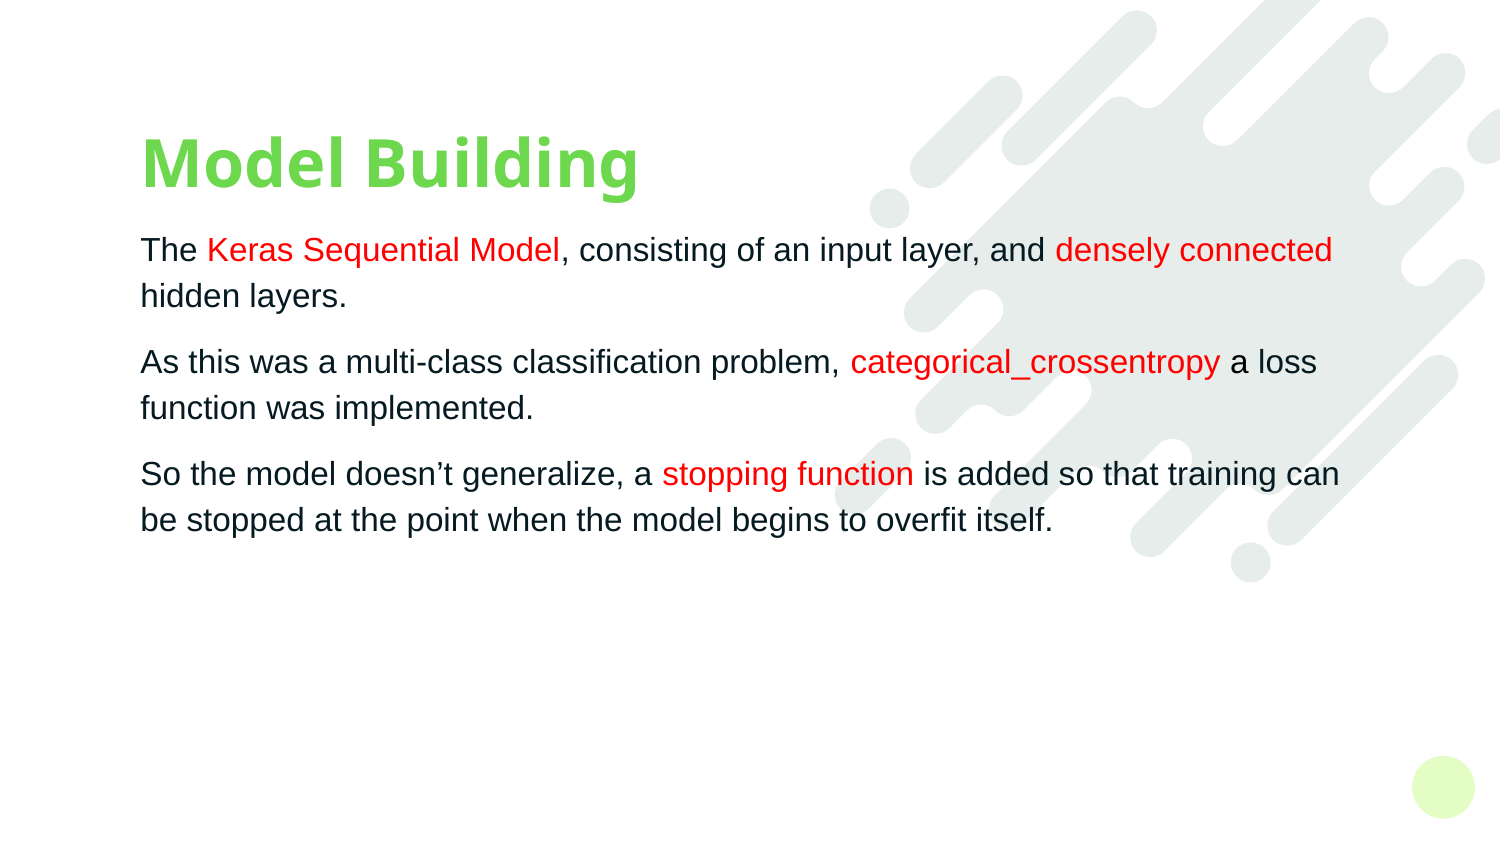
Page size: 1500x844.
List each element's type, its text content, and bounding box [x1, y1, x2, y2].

title Model Building [140, 137, 1360, 203]
list The Keras Sequential Model, consisting of an input layer, and densely connected hidden layers. As this was a multi-class classification problem, categorical_crossentropy a loss function was implemented. So the model doesn’t generalize, a stopping function is added so that training can be stopped at the point when the model begins to overfit itself. [140, 222, 1360, 720]
